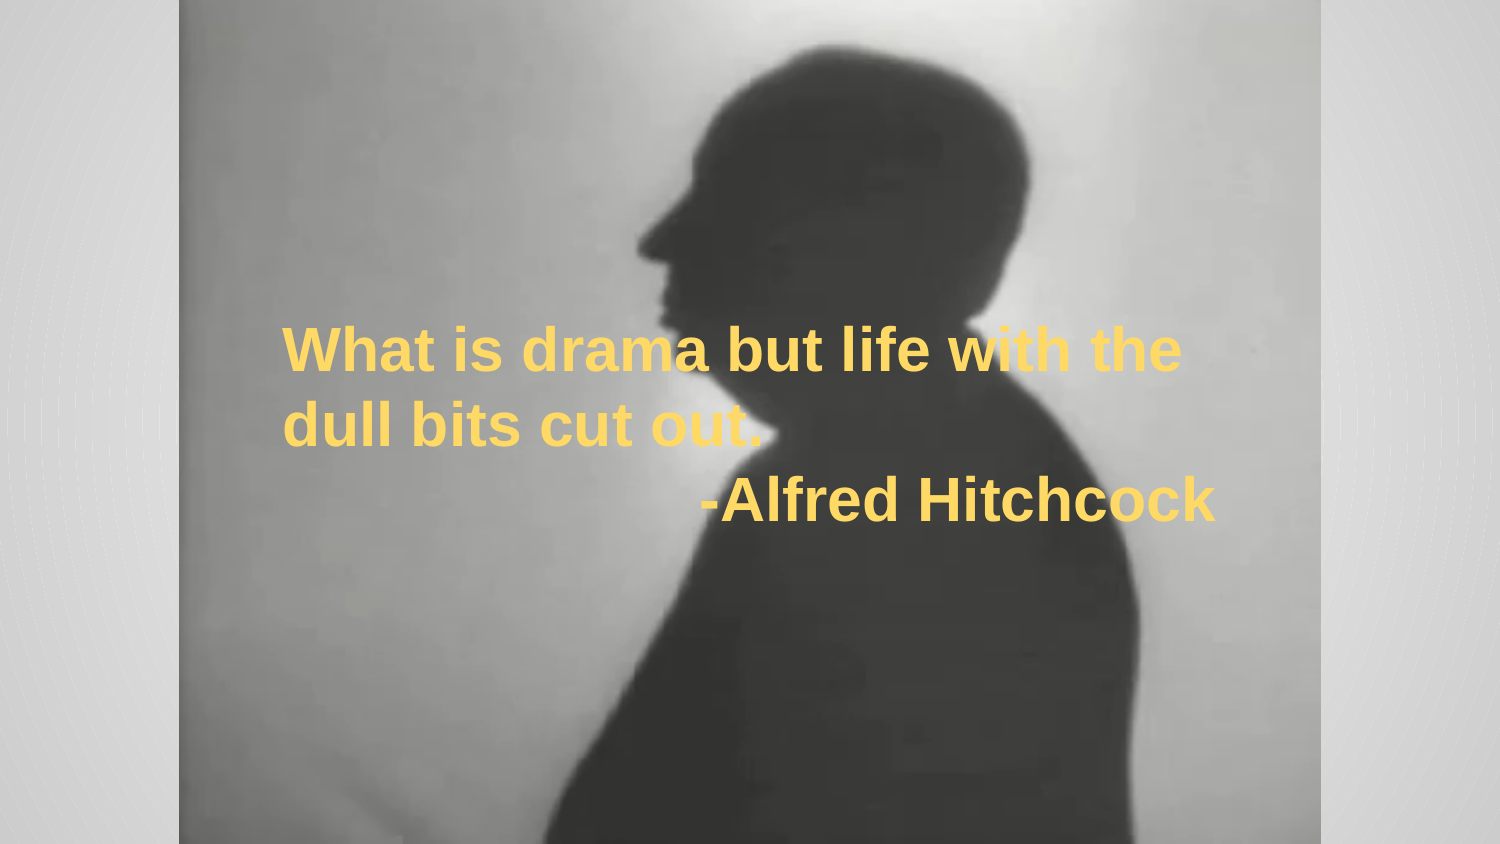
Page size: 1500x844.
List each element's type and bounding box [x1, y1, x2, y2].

picture [178, 0, 1321, 844]
